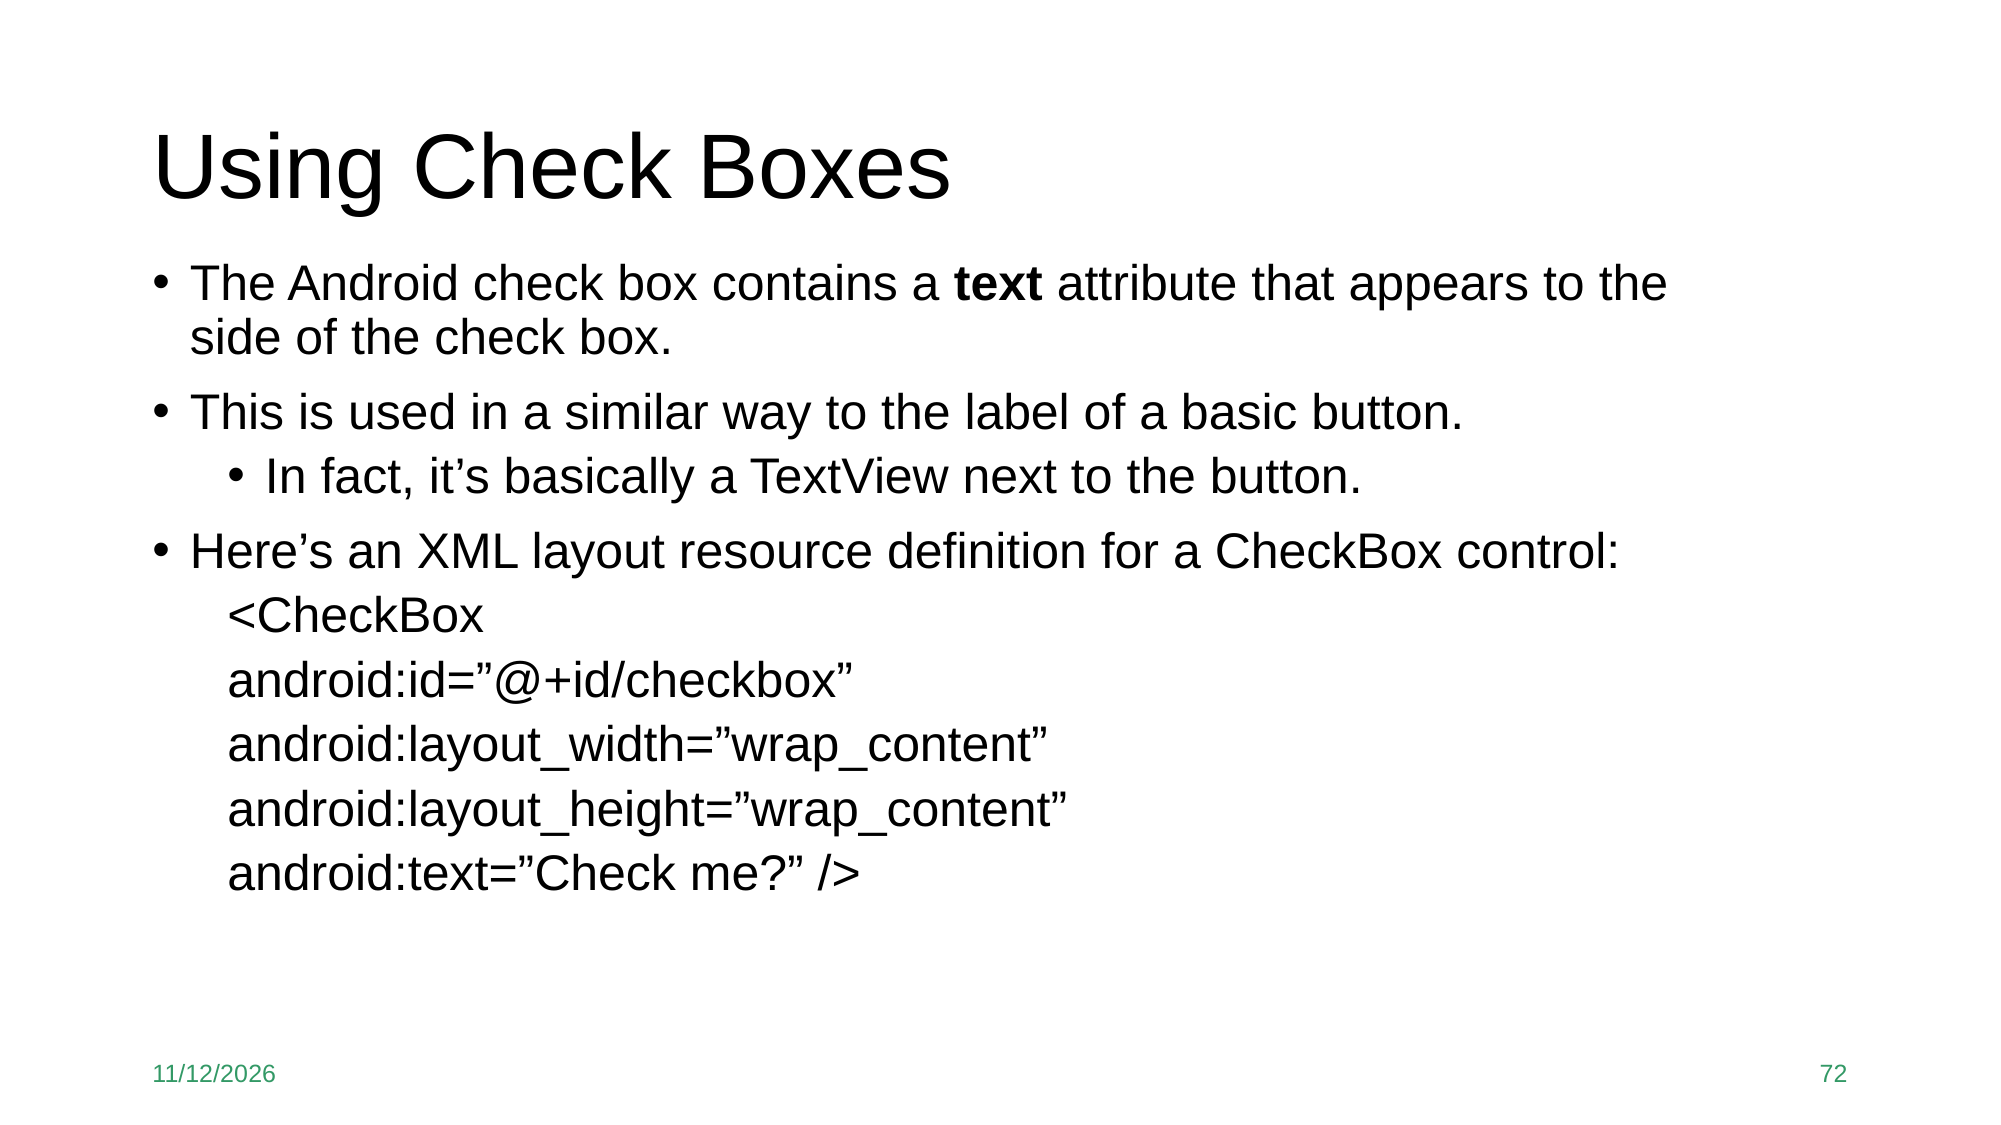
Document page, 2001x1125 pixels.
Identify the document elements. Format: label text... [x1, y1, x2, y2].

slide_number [137, 1042, 588, 1103]
list The Android check box contains a text attribute that appears to the side of the check box. This is used in a similar way to the label of a basic button. In fact, it’s basically a TextView next to the button. Here’s an XML layout resource definition for a CheckBox control: <CheckBox android:id=”@+id/checkbox” android:layout_width=”wrap_content” android:layout_height=”wrap_content” android:text=”Check me?” /> [137, 249, 1688, 1013]
slide_number 72 [1412, 1042, 1863, 1103]
title Using Check Boxes [137, 59, 1863, 278]
